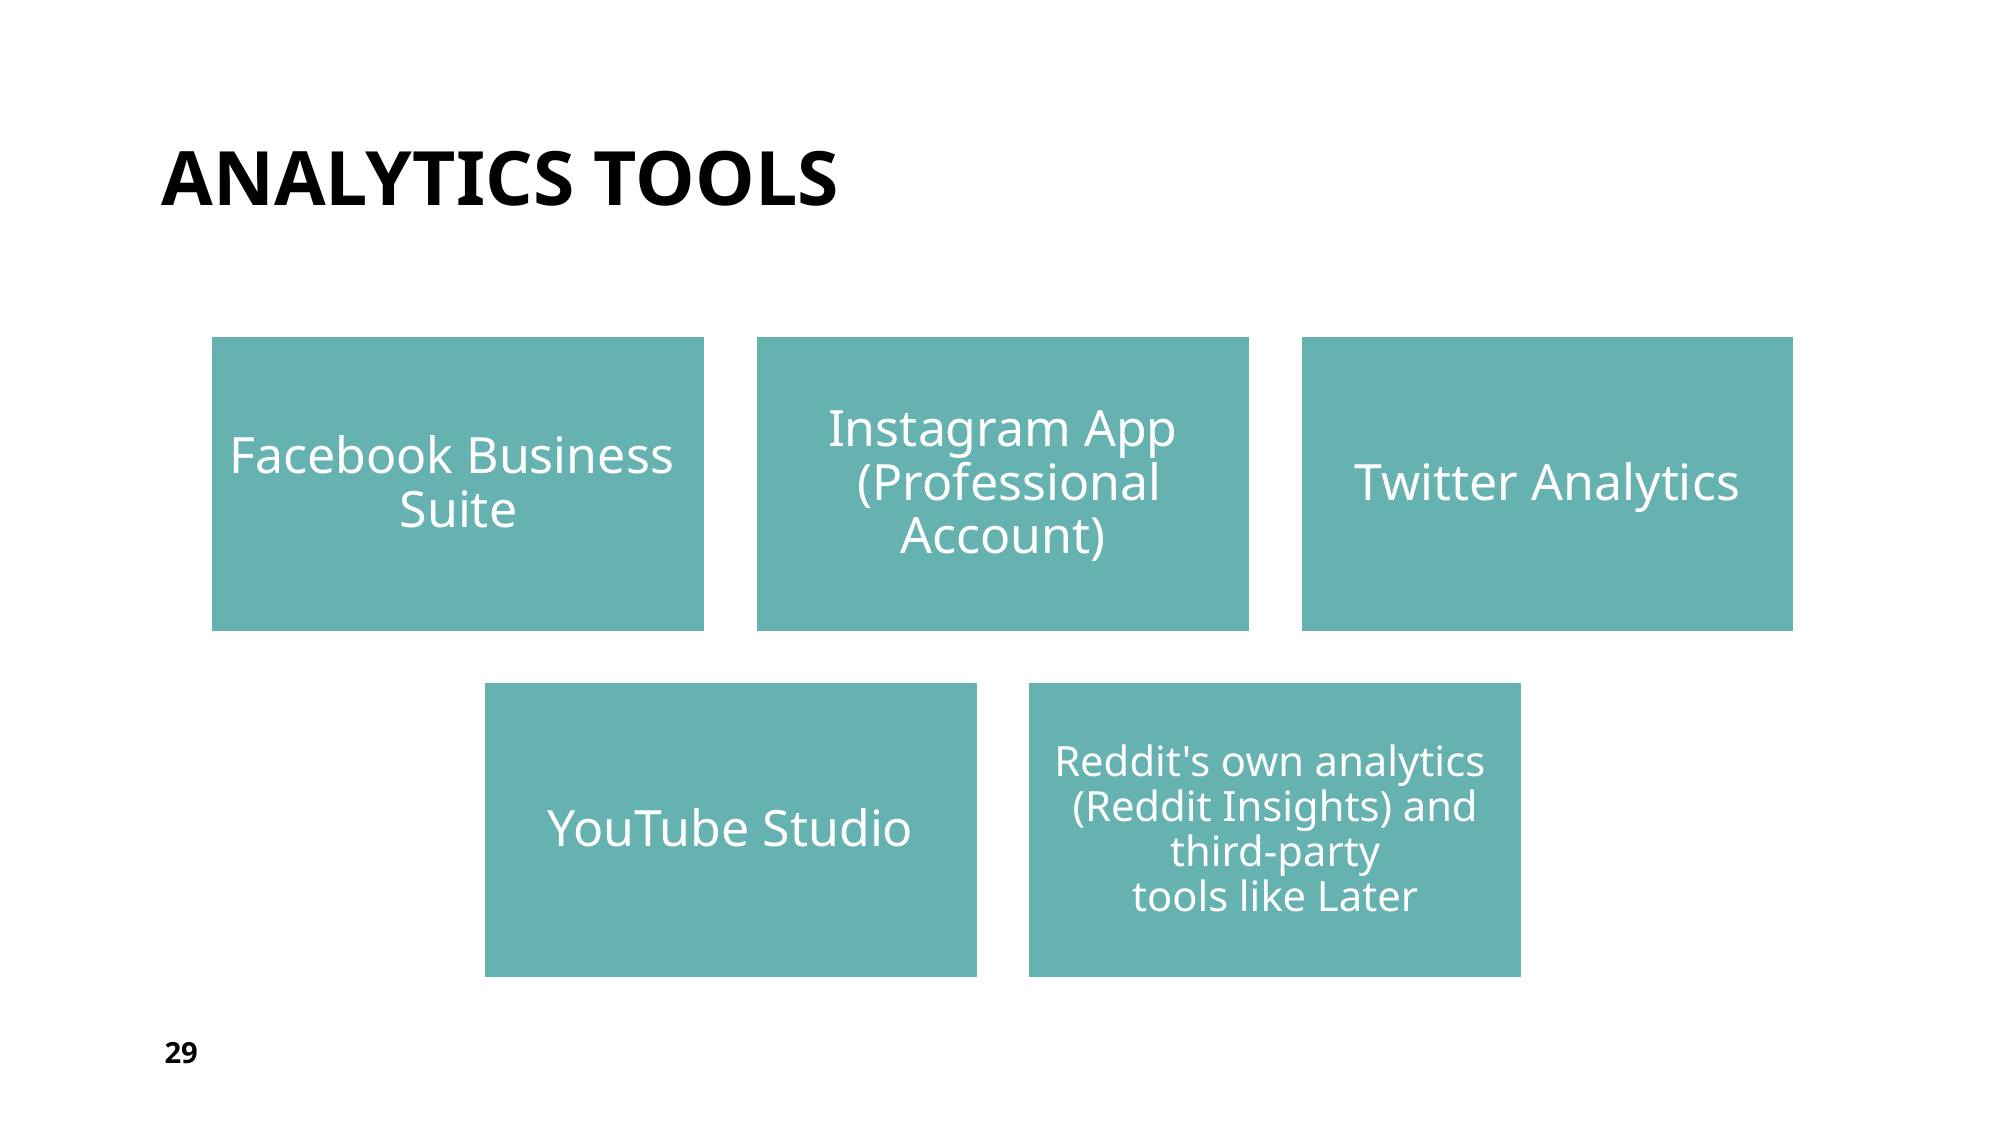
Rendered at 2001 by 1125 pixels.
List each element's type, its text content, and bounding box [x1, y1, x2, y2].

slide_number 29 [149, 1024, 588, 1085]
title Analytics Tools​ [146, 11, 1854, 230]
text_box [149, 335, 1857, 980]
